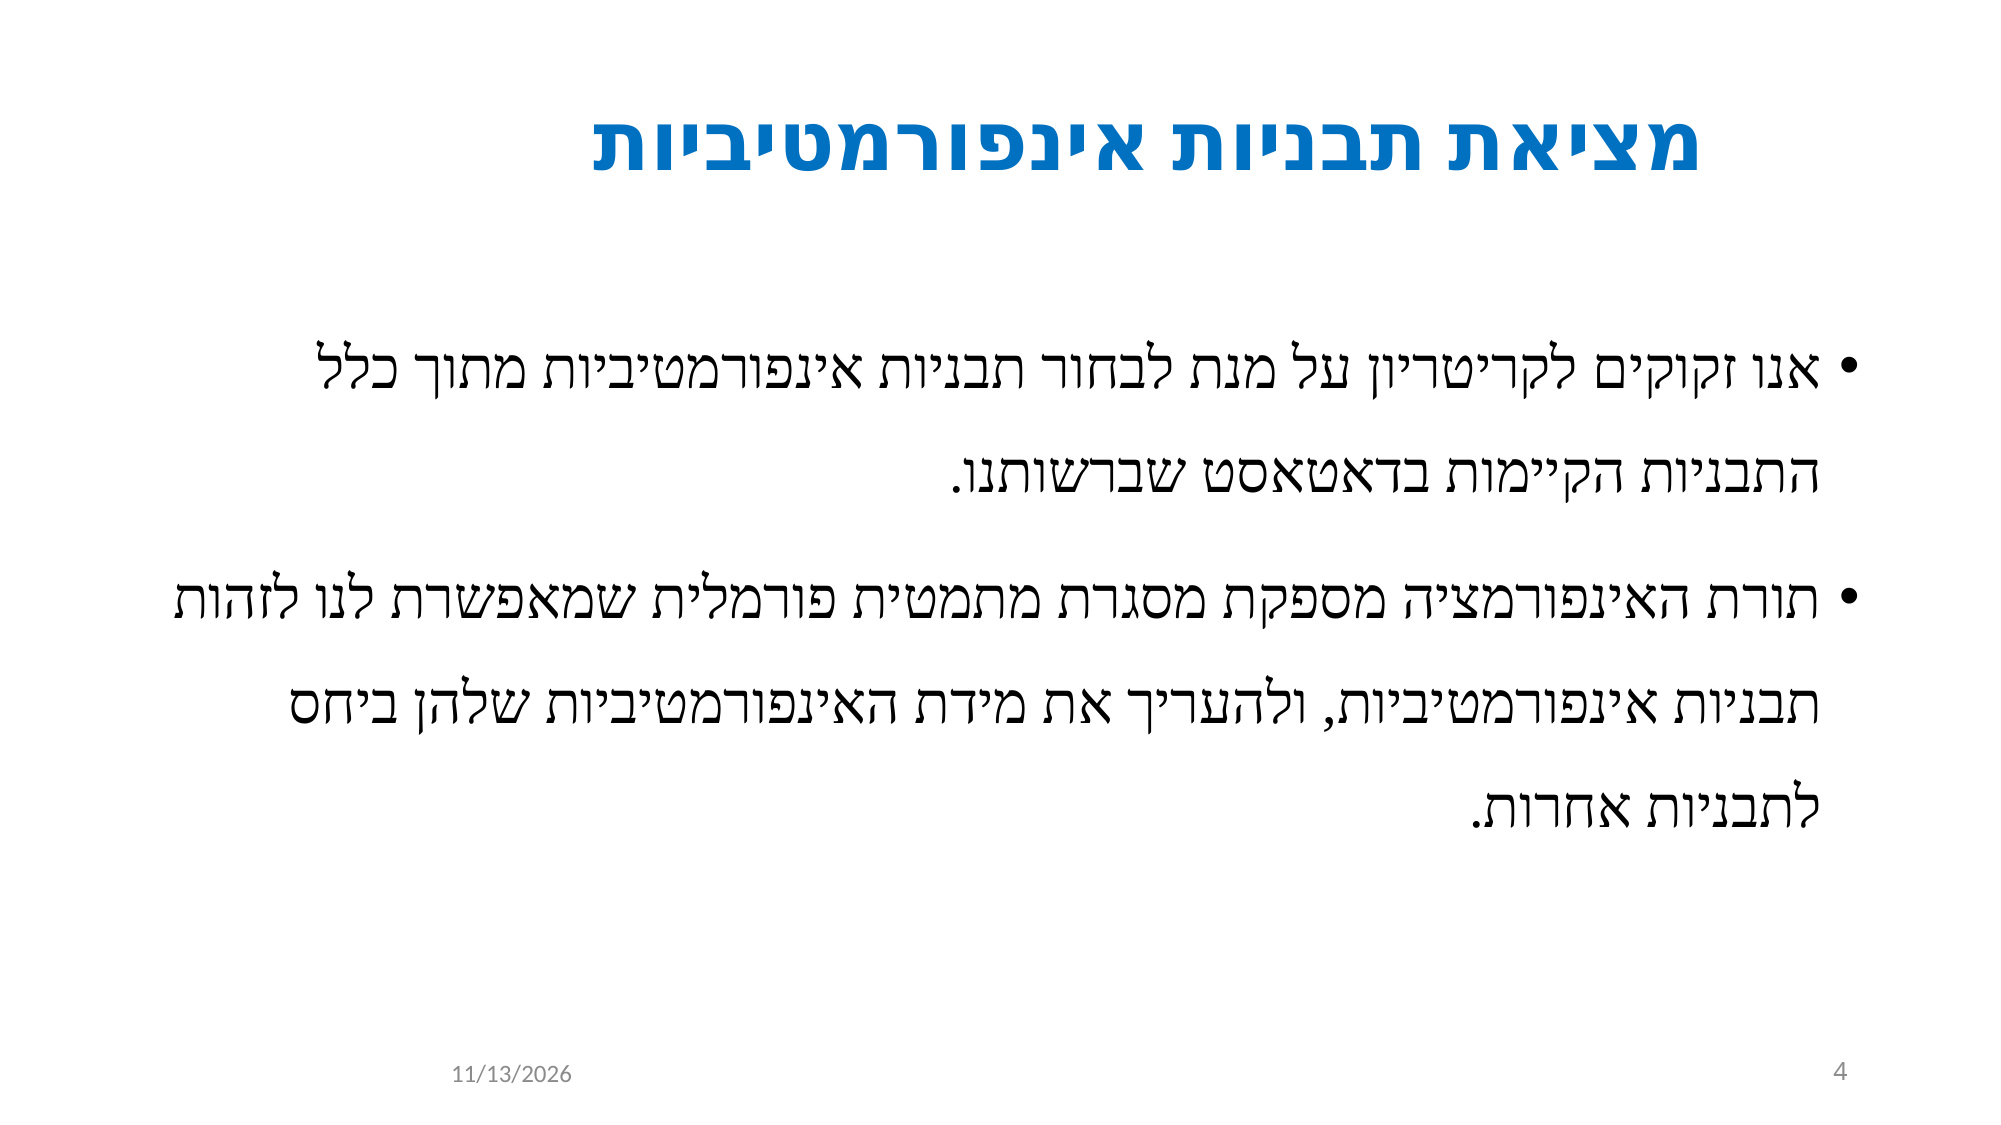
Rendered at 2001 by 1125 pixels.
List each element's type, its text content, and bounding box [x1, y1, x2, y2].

title מציאת תבניות אינפורמטיביות [474, 50, 1825, 238]
list אנו זקוקים לקריטריון על מנת לבחור תבניות אינפורמטיביות מתוך כלל התבניות הקיימות בדאטאסט שברשותנו. תורת האינפורמציה מספקת מסגרת מתמטית פורמלית שמאפשרת לנו לזהות תבניות אינפורמטיביות, ולהעריך את מידת האינפורמטיביות שלהן ביחס לתבניות אחרות. [125, 287, 1875, 1030]
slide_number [137, 1042, 588, 1103]
slide_number 4 [1412, 1042, 1863, 1103]
